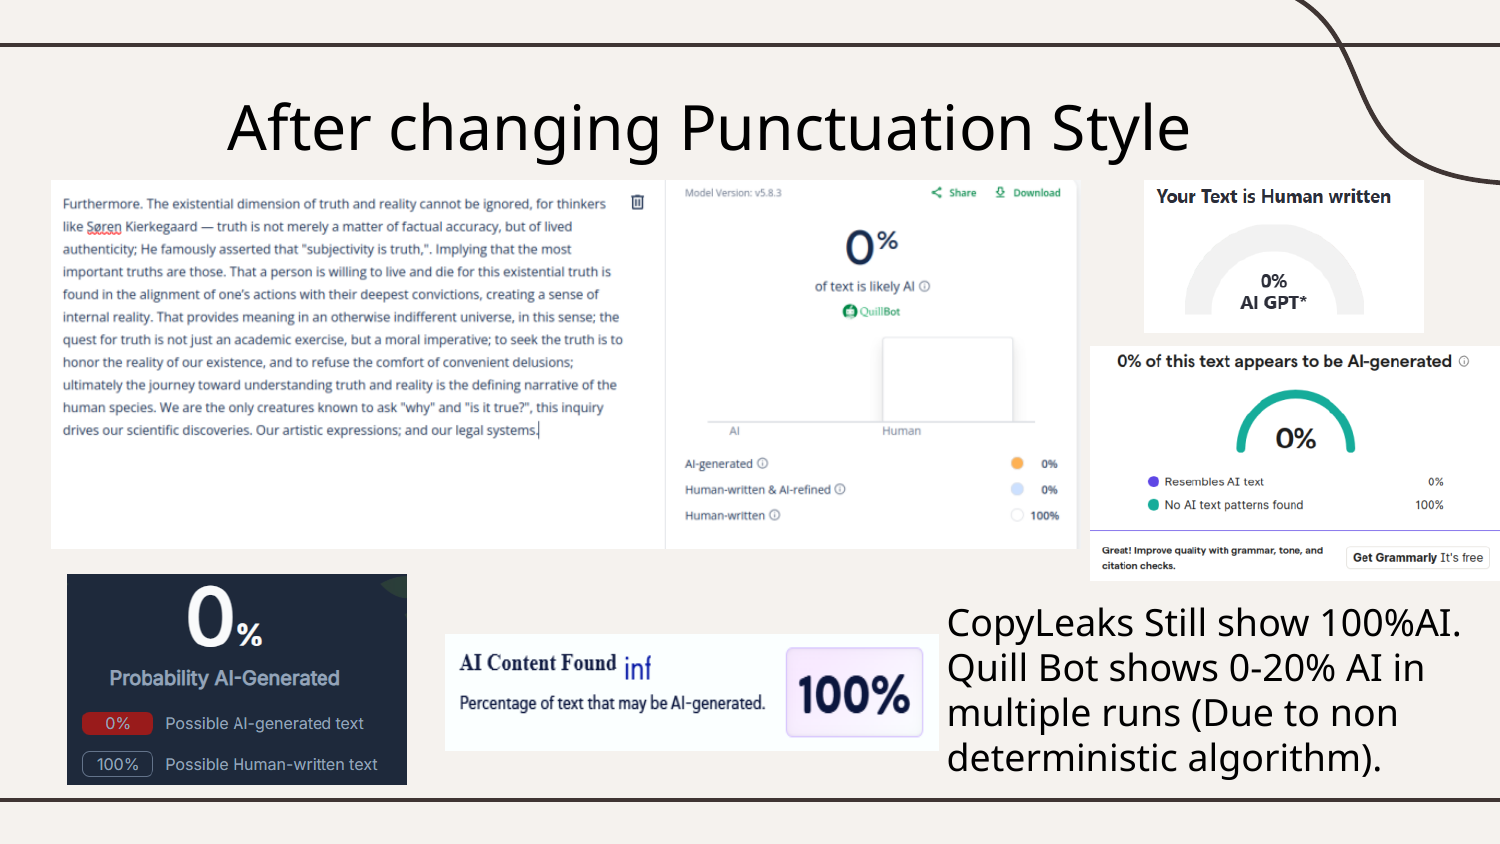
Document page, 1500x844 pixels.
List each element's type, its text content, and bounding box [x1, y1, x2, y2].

picture [1144, 180, 1424, 333]
picture [1090, 346, 1500, 582]
picture [67, 573, 407, 786]
picture [445, 634, 939, 751]
picture [51, 180, 1082, 550]
text_box CopyLeaks Still show 100%AI. Quill Bot shows 0-20% AI in multiple runs (Due to non deterministic algorithm). [931, 583, 1500, 830]
title After changing Punctuation Style [212, 72, 1488, 167]
